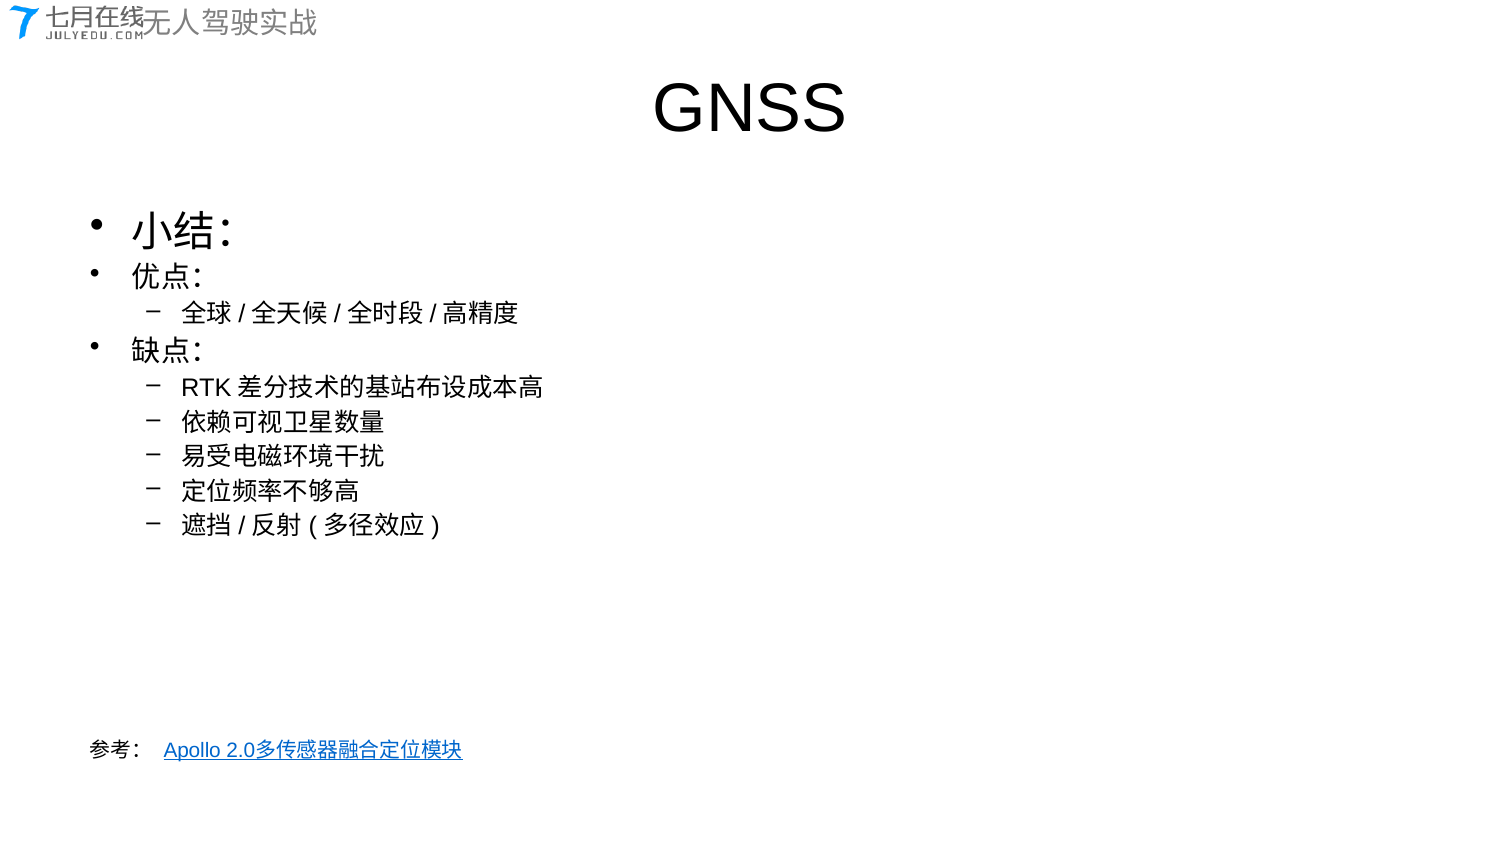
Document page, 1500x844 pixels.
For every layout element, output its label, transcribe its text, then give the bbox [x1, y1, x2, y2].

text_box 参考： Apollo 2.0多传感器融合定位模块 [75, 729, 501, 770]
picture [7, 3, 144, 41]
list 小结： 优点： 全球/全天候/全时段/高精度 缺点： RTK差分技术的基站布设成本高 依赖可视卫星数量 易受电磁环境干扰 定位频率不够高 遮挡/反射(多径效应) [74, 196, 1426, 754]
title GNSS [74, 33, 1426, 175]
